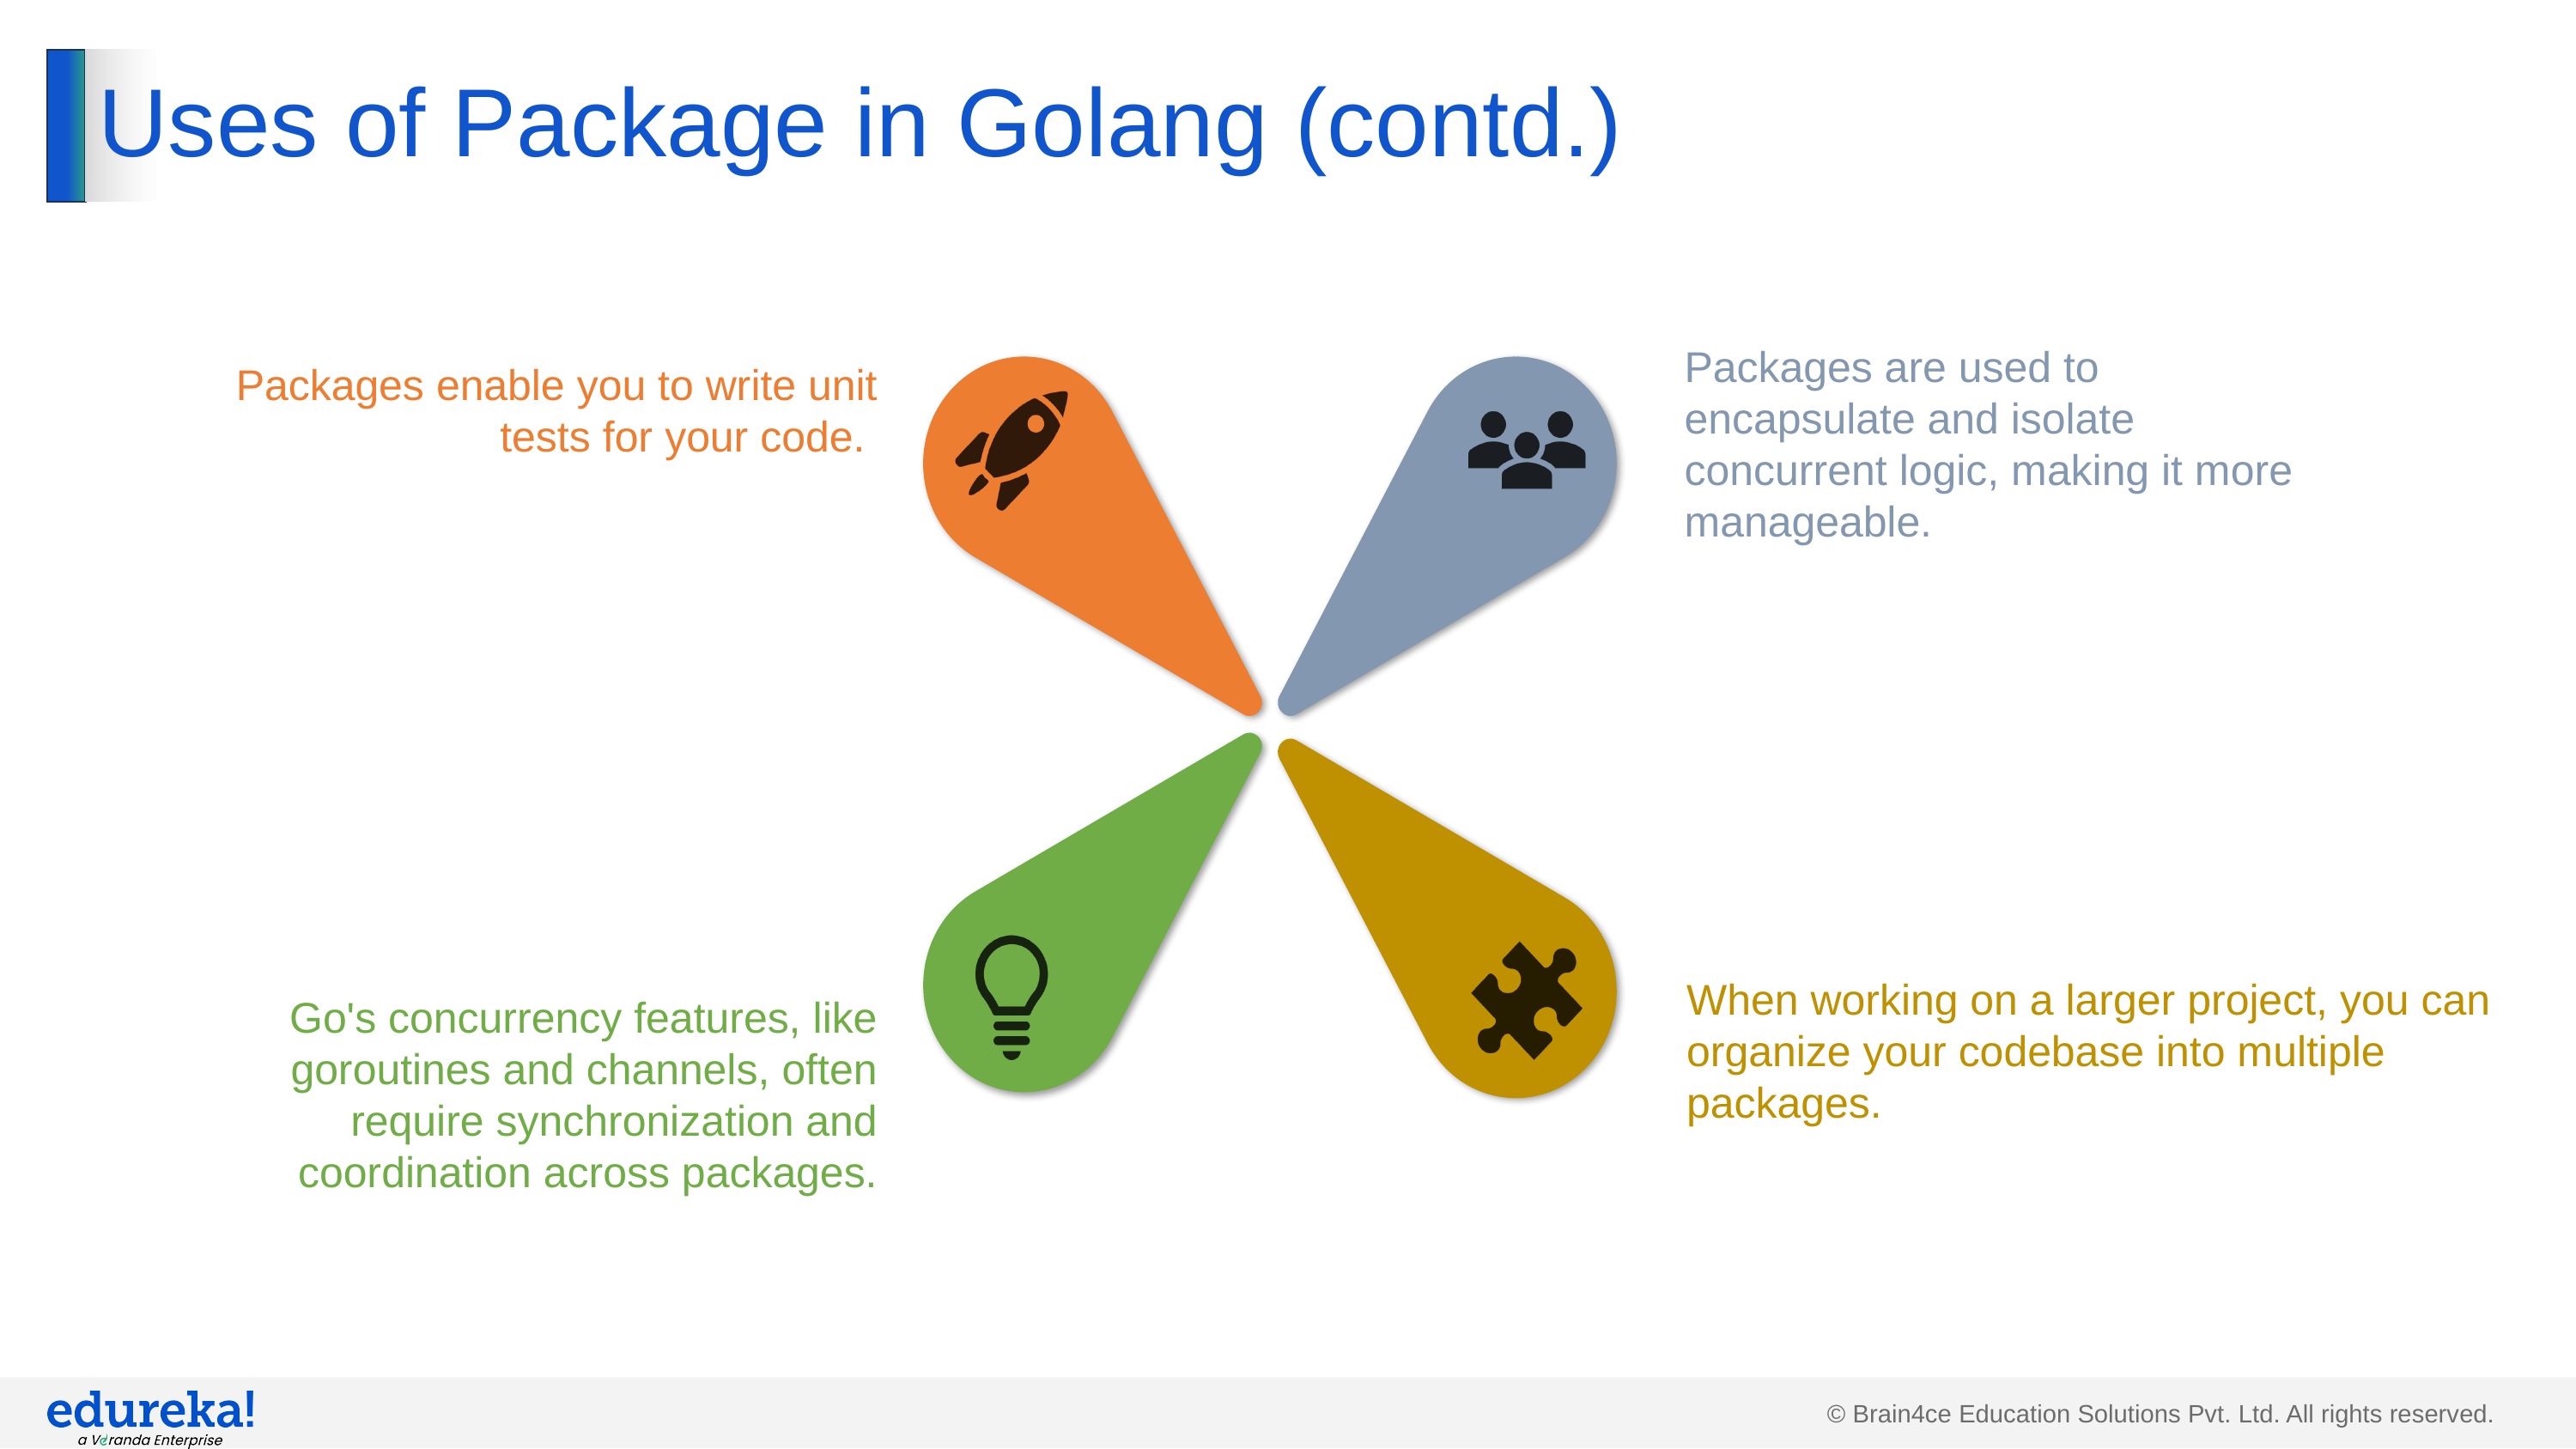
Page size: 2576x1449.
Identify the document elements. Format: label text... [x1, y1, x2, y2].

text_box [1278, 738, 1617, 1099]
title Uses of Package in Golang (contd.) [85, 49, 2491, 202]
text_box Go's concurrency features, like goroutines and channels, often require synchronization and coordination across packages. [177, 984, 878, 1203]
picture [47, 1391, 253, 1449]
text_box Packages enable you to write unit tests for your code. [177, 351, 878, 468]
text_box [923, 732, 1262, 1093]
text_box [923, 356, 1262, 717]
text_box When working on a larger project, you can organize your codebase into multiple packages. [1686, 965, 2495, 1133]
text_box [1278, 356, 1617, 717]
text_box Packages are used to encapsulate and isolate concurrent logic, making it more manageable. [1684, 332, 2322, 552]
